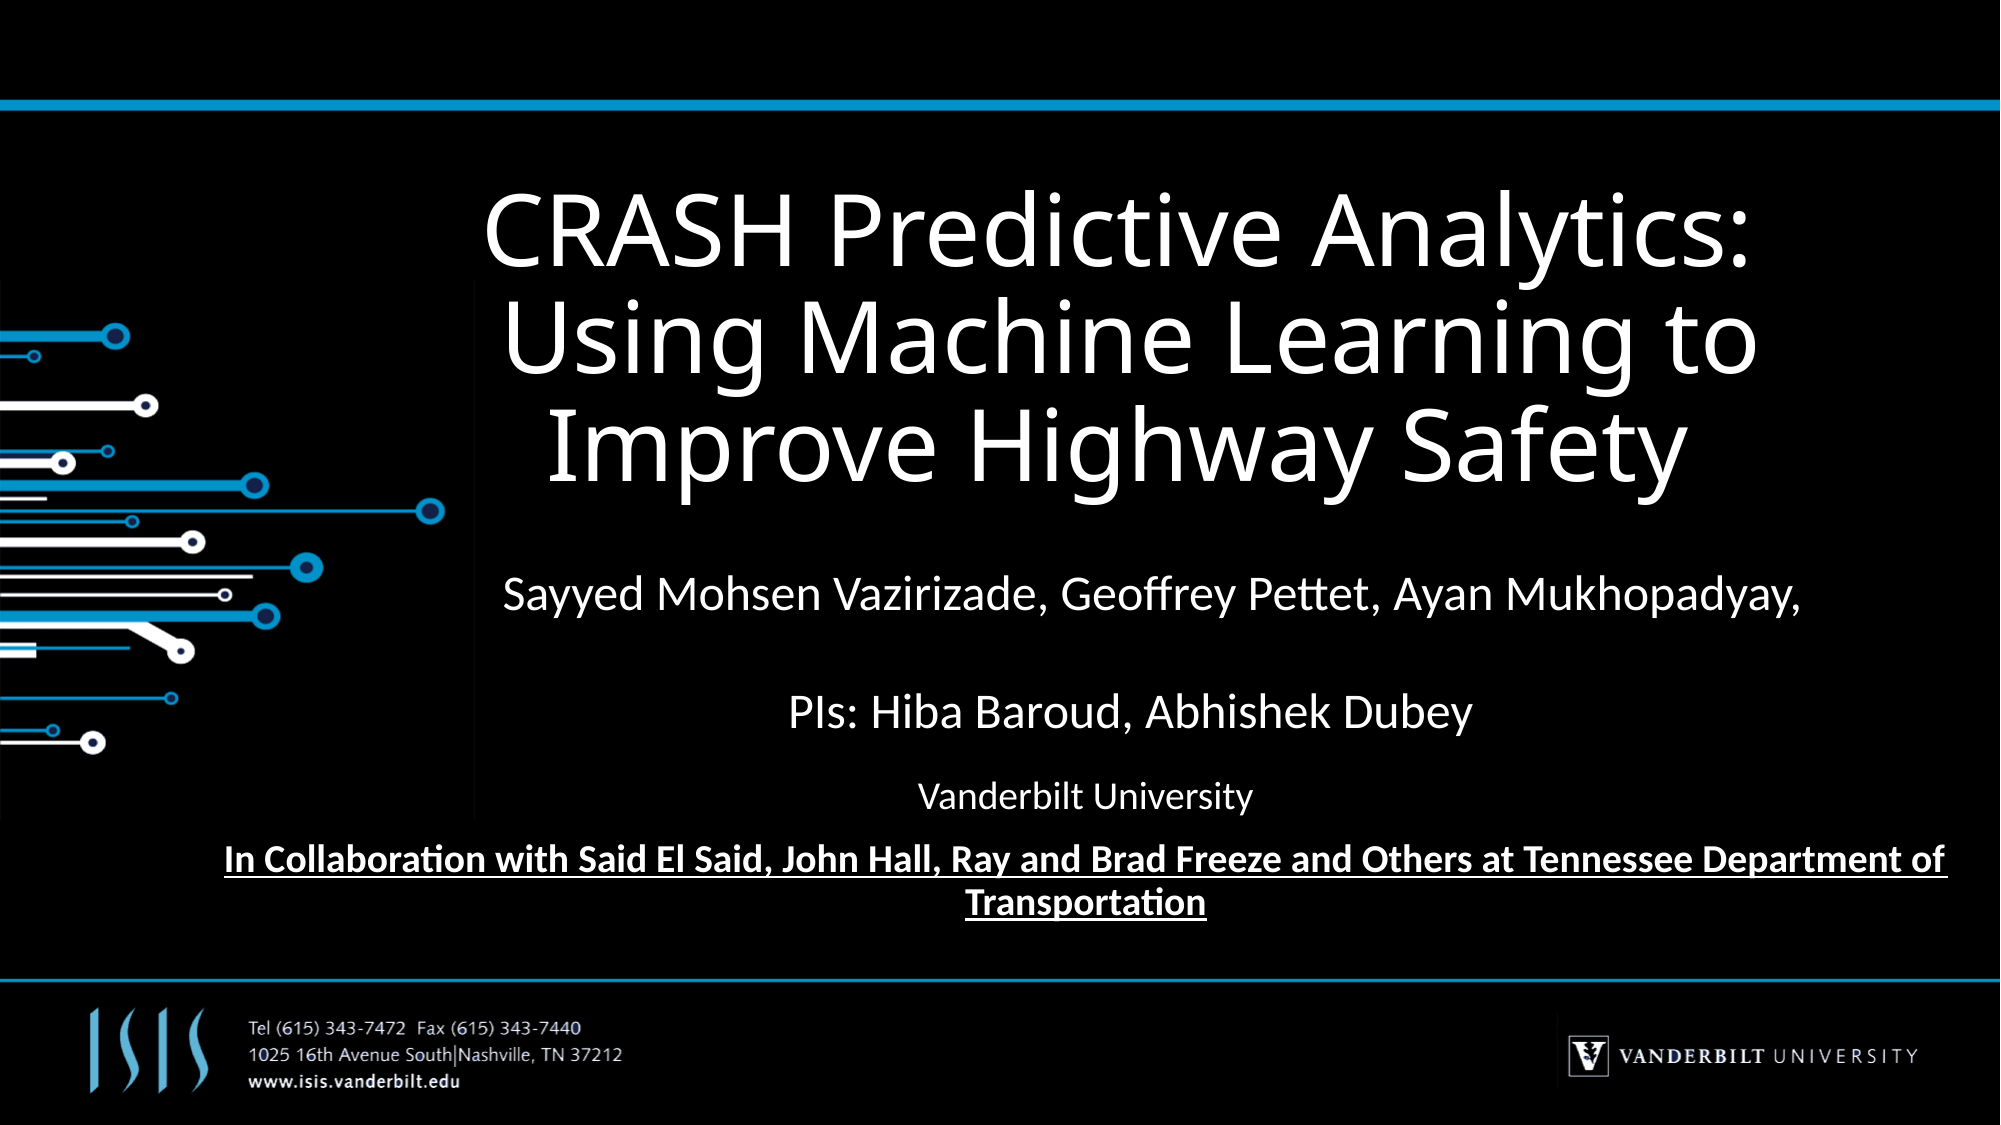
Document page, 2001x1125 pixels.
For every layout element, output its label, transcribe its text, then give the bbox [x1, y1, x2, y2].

picture [258, 610, 273, 623]
picture [0, 0, 2000, 99]
title CRASH Predictive Analytics: Using Machine Learning to Improve Highway Safety [289, 119, 1973, 511]
picture [0, 984, 2000, 1125]
picture [0, 514, 127, 518]
subtitle Vanderbilt University In Collaboration with Said El Said, John Hall, Ray and Brad Freeze and Others at Tennessee Department of Transportation [183, 767, 1990, 996]
text_box Sayyed Mohsen Vazirizade, Geoffrey Pettet, Ayan Mukhopadyay, [468, 553, 1848, 629]
picture [247, 479, 262, 492]
picture [423, 511, 438, 518]
picture [0, 112, 2000, 978]
text_box PIs: Hiba Baroud, Abhishek Dubey [381, 671, 1881, 747]
picture [301, 563, 312, 573]
picture [108, 330, 123, 343]
